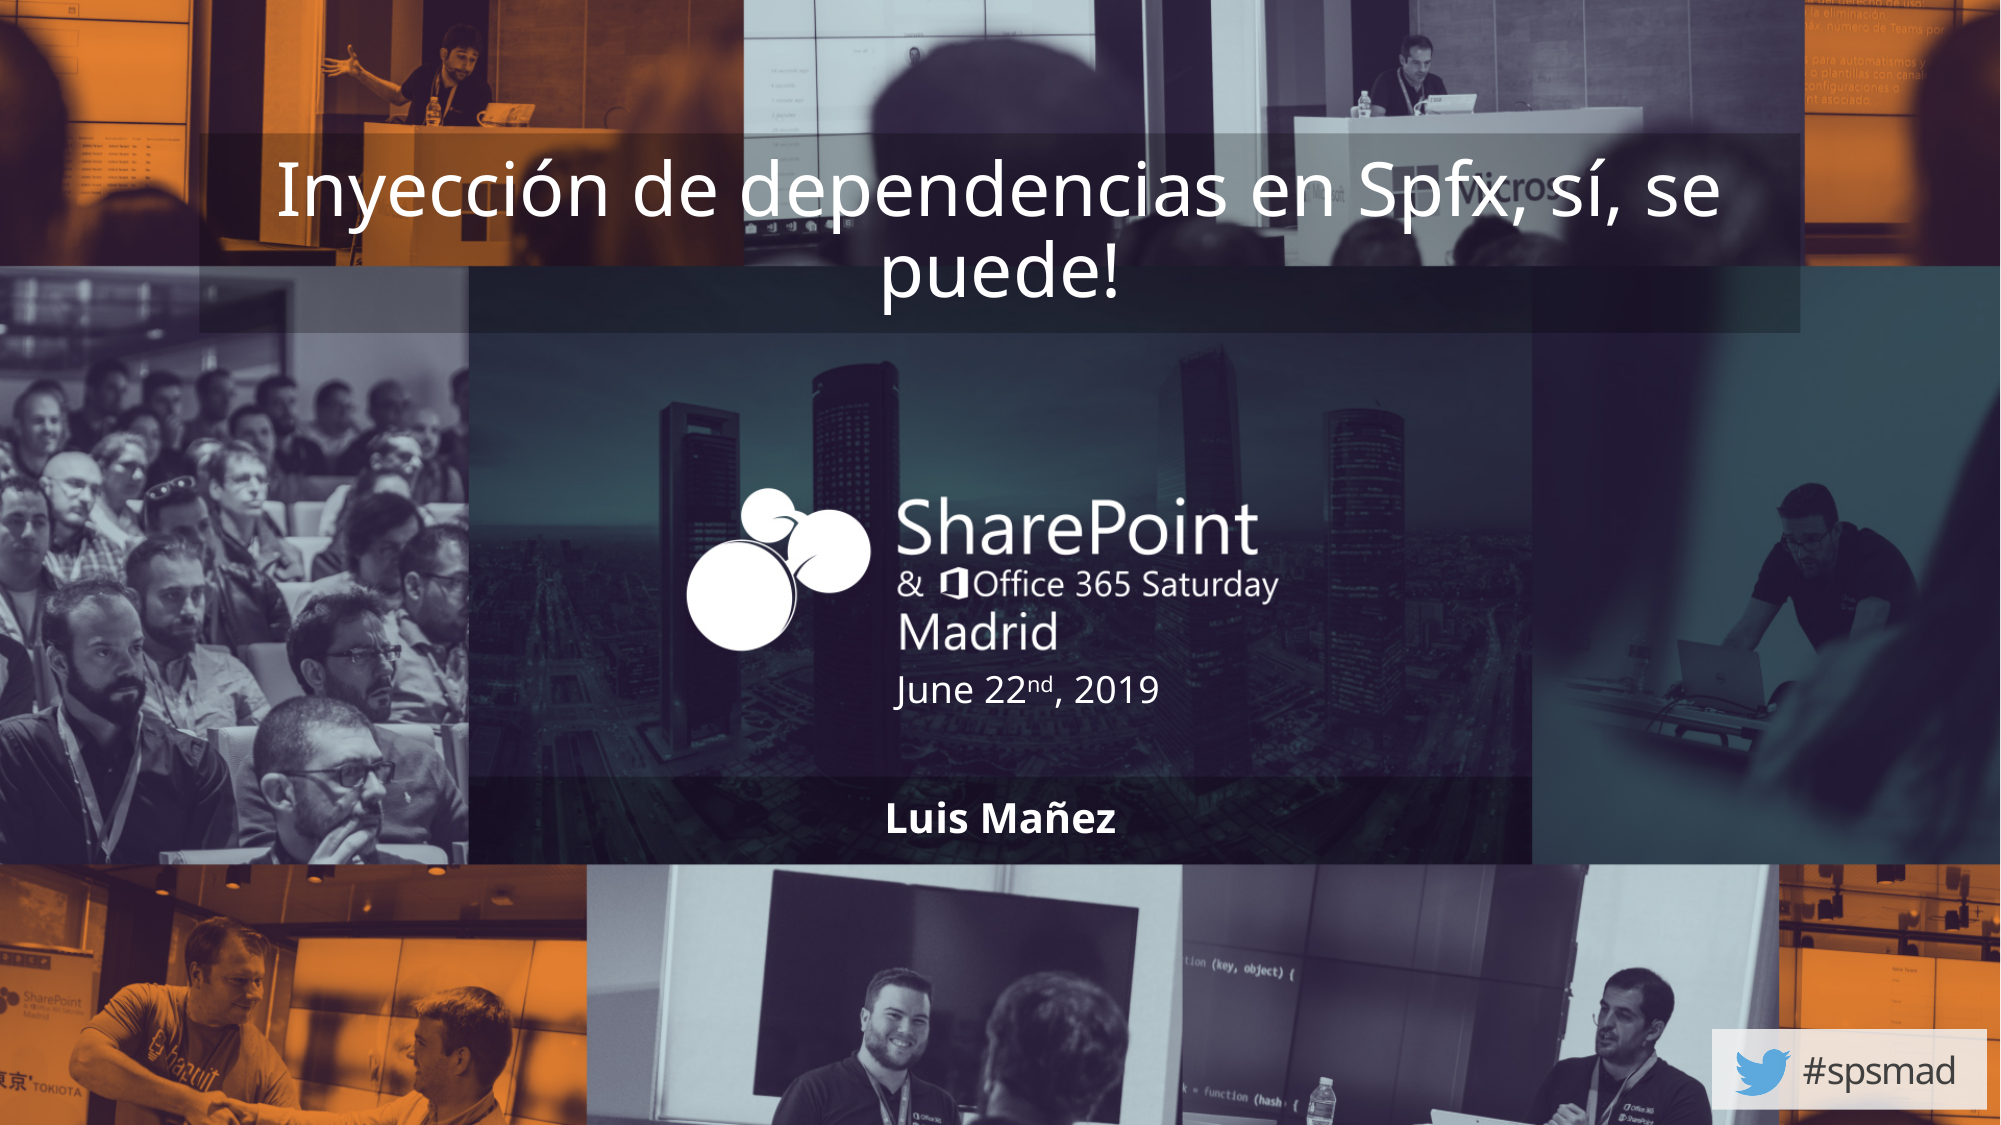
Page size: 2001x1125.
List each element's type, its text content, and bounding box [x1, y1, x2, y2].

list Luis Mañez [468, 776, 1533, 865]
picture [0, 0, 2001, 1125]
list Inyección de dependencias en Spfx, sí, se puede! [199, 133, 1801, 333]
